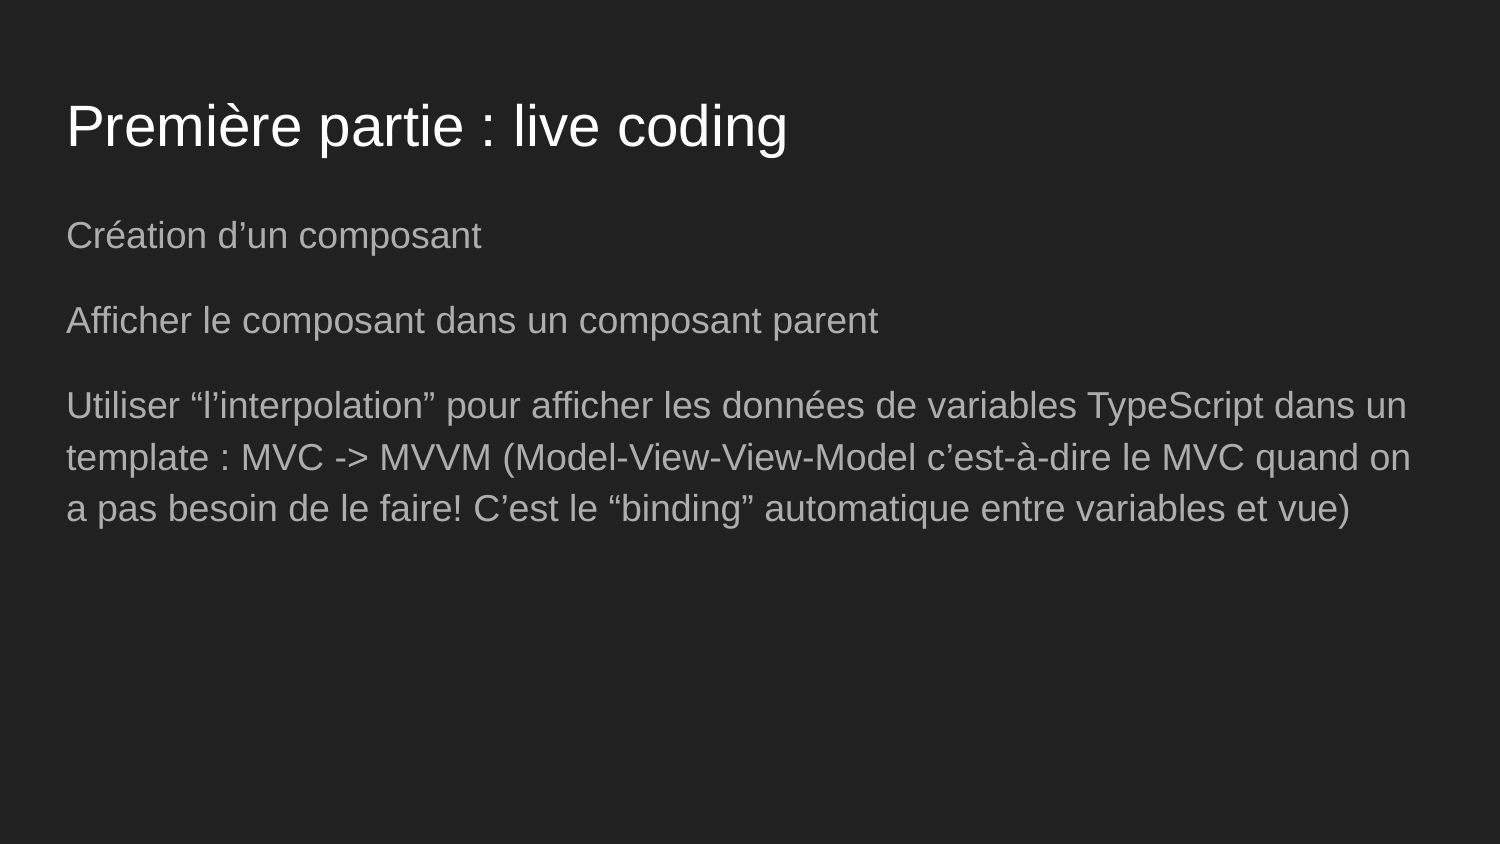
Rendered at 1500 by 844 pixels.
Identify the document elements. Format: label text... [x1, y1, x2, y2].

title Première partie : live coding [51, 72, 1449, 167]
list Création d’un composant Afficher le composant dans un composant parent Utiliser “l’interpolation” pour afficher les données de variables TypeScript dans un template : MVC -> MVVM (Model-View-View-Model c’est-à-dire le MVC quand on a pas besoin de le faire! C’est le “binding” automatique entre variables et vue) [51, 189, 1449, 750]
